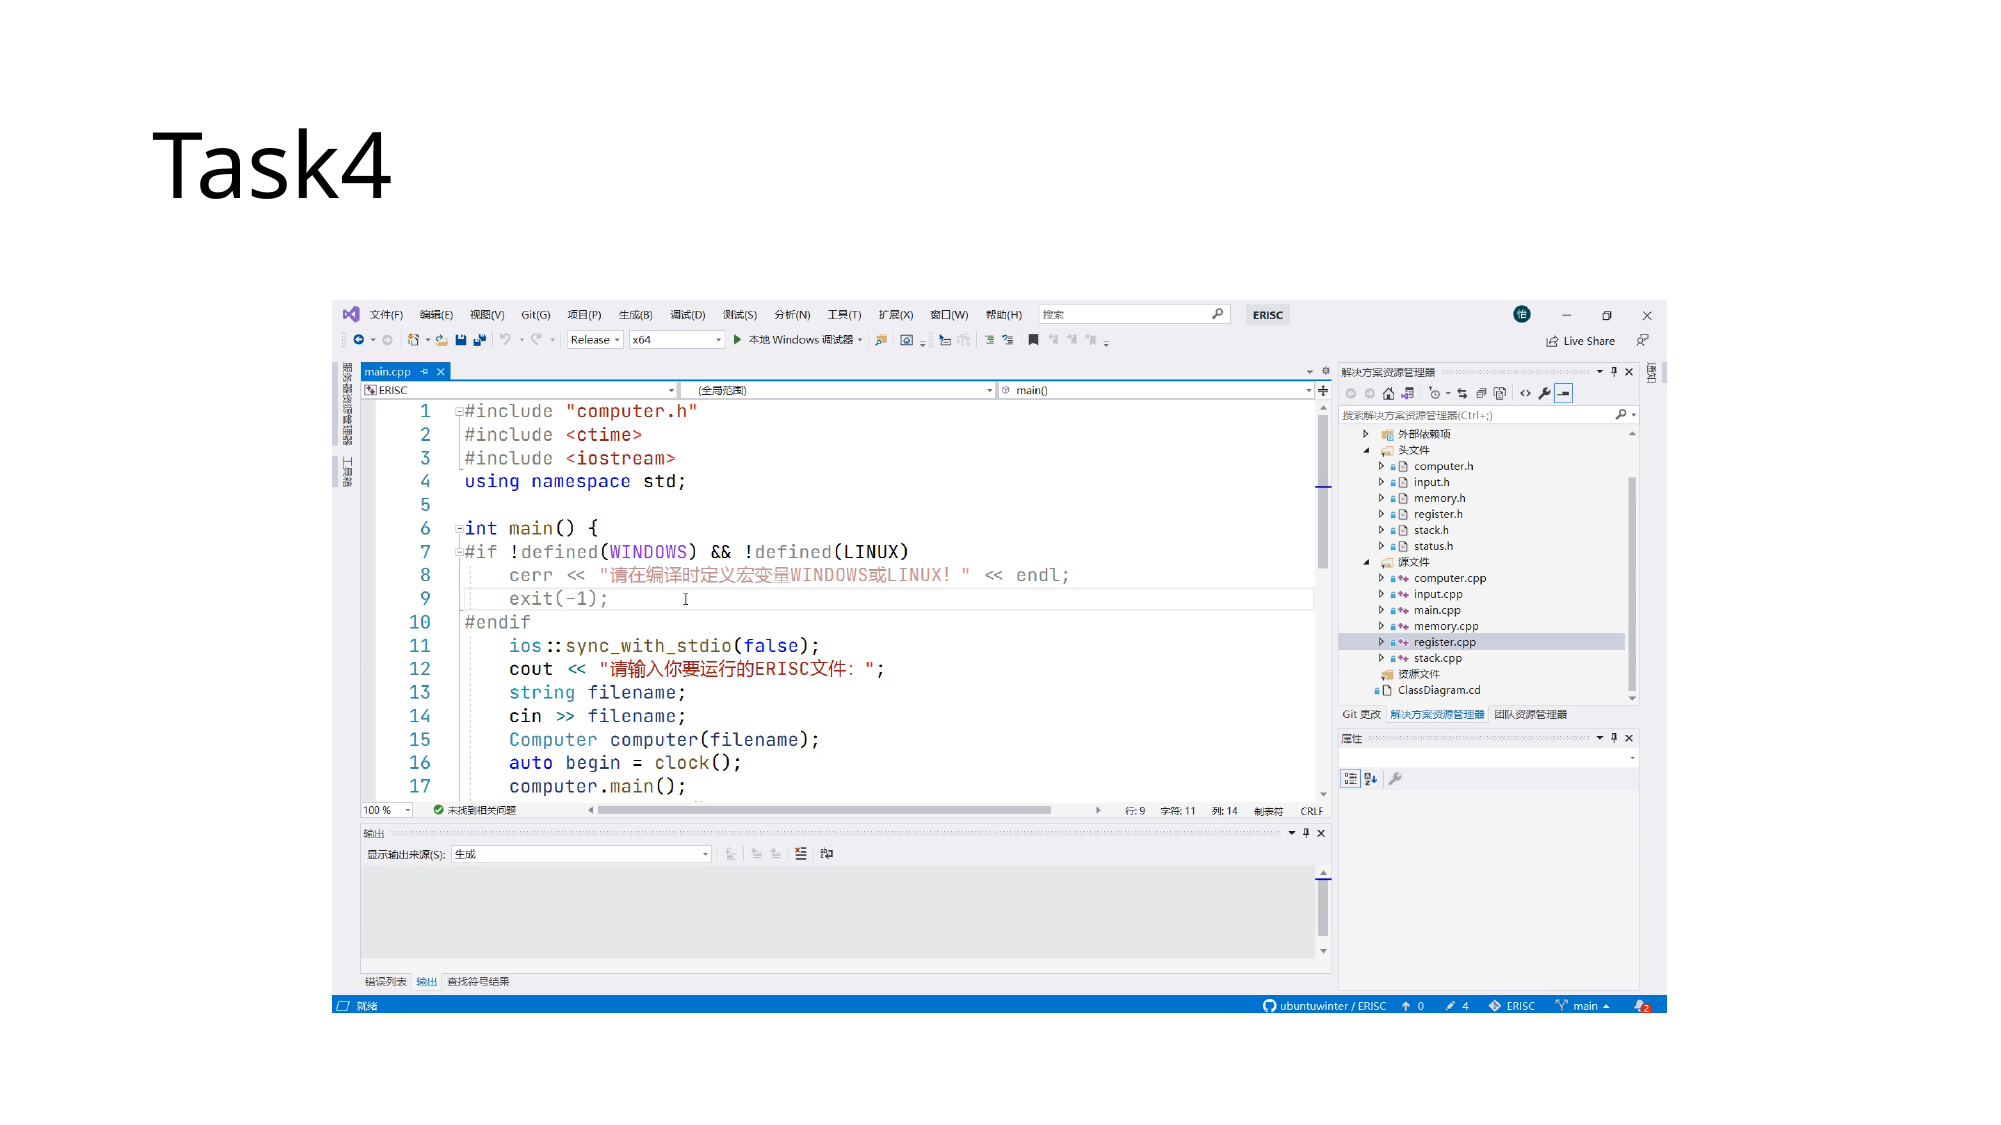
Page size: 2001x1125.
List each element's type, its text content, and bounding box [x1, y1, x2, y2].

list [331, 299, 1668, 1014]
title Task4 [137, 59, 1863, 278]
